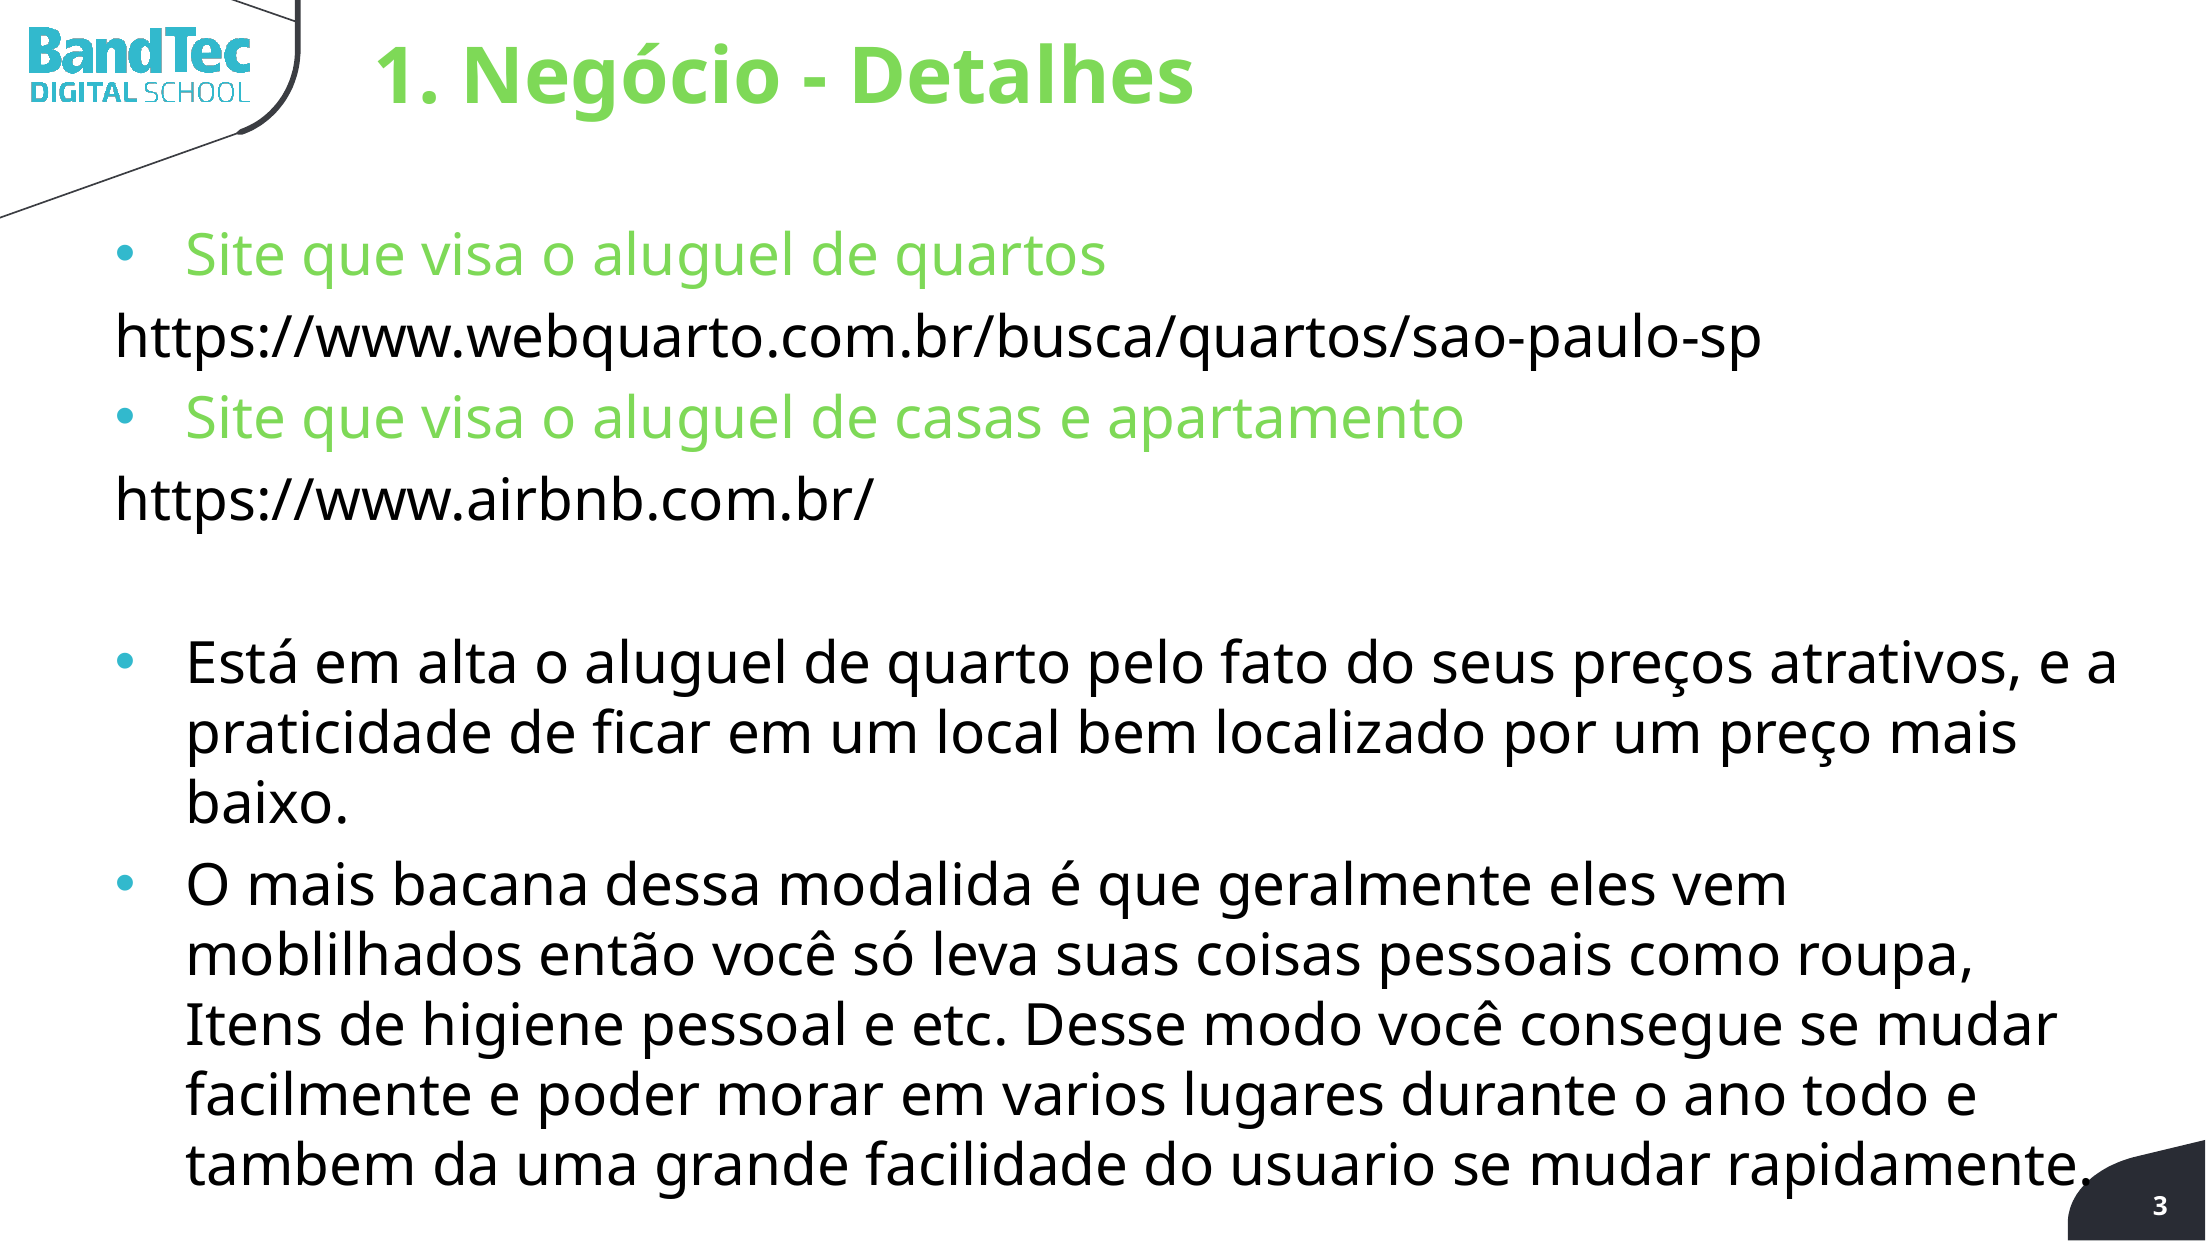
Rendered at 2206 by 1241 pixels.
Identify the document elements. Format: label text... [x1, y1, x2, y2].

picture [29, 27, 250, 110]
list 1. Negócio - Detalhes [358, 17, 2128, 144]
list Site que visa o aluguel de quartos https://www.webquarto.com.br/busca/quartos/sao-paulo-sp Site que visa o aluguel de casas e apartamento https://www.airbnb.com.br/ Está em alta o aluguel de quarto pelo fato do seus preços atrativos, e a praticidade de ficar em um local bem localizado por um preço mais baixo. O mais bacana dessa modalida é que geralmente eles vem moblilhados então você só leva suas coisas pessoais como roupa, Itens de higiene pessoal e etc. Desse modo você consegue se mudar facilmente e poder morar em varios lugares durante o ano todo e tambem da uma grande facilidade do usuario se mudar rapidamente. [100, 209, 2143, 940]
slide_number 3 [2067, 1186, 2172, 1223]
